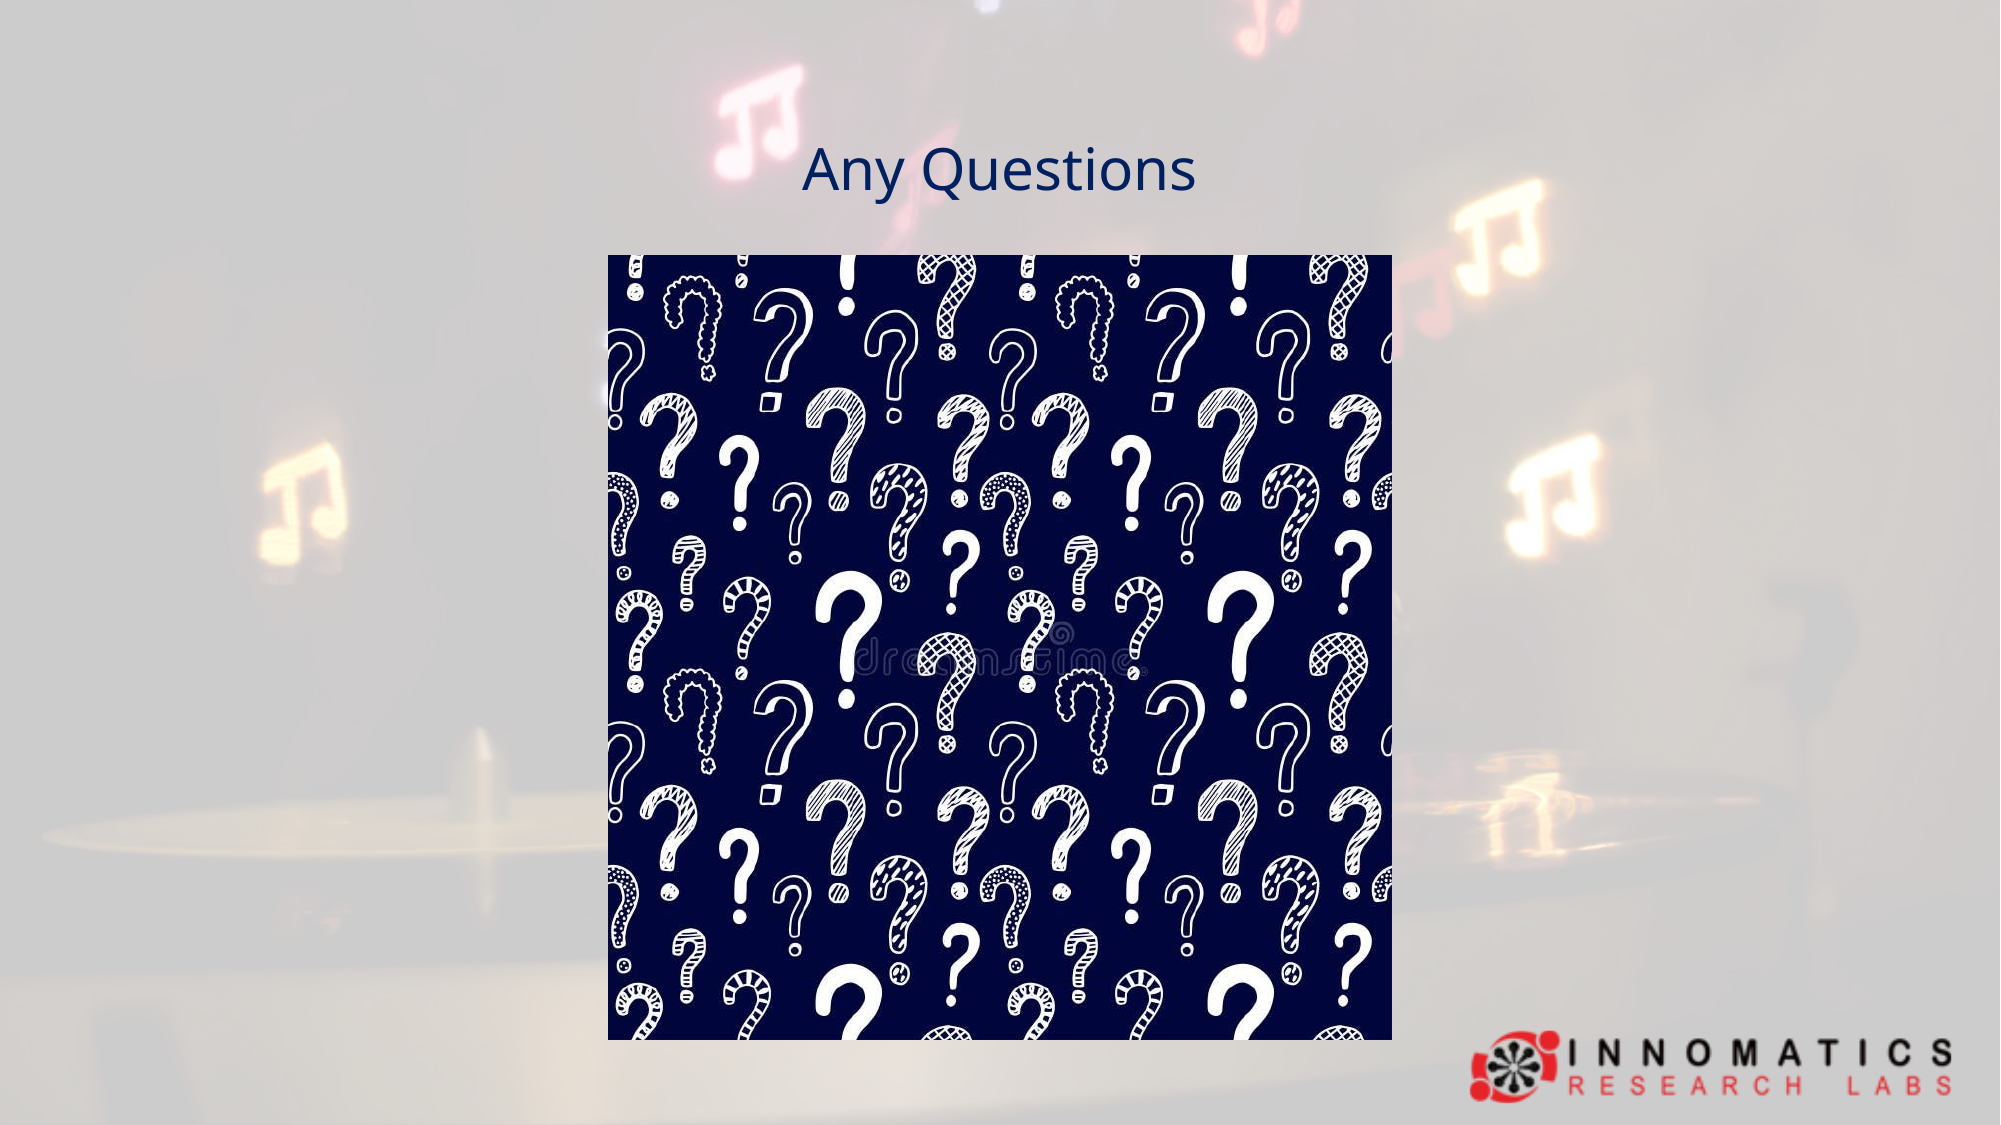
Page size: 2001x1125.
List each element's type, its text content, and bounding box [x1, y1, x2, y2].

picture [607, 255, 1393, 1040]
picture [1445, 1014, 1975, 1125]
text_box Any Questions [787, 125, 1213, 210]
